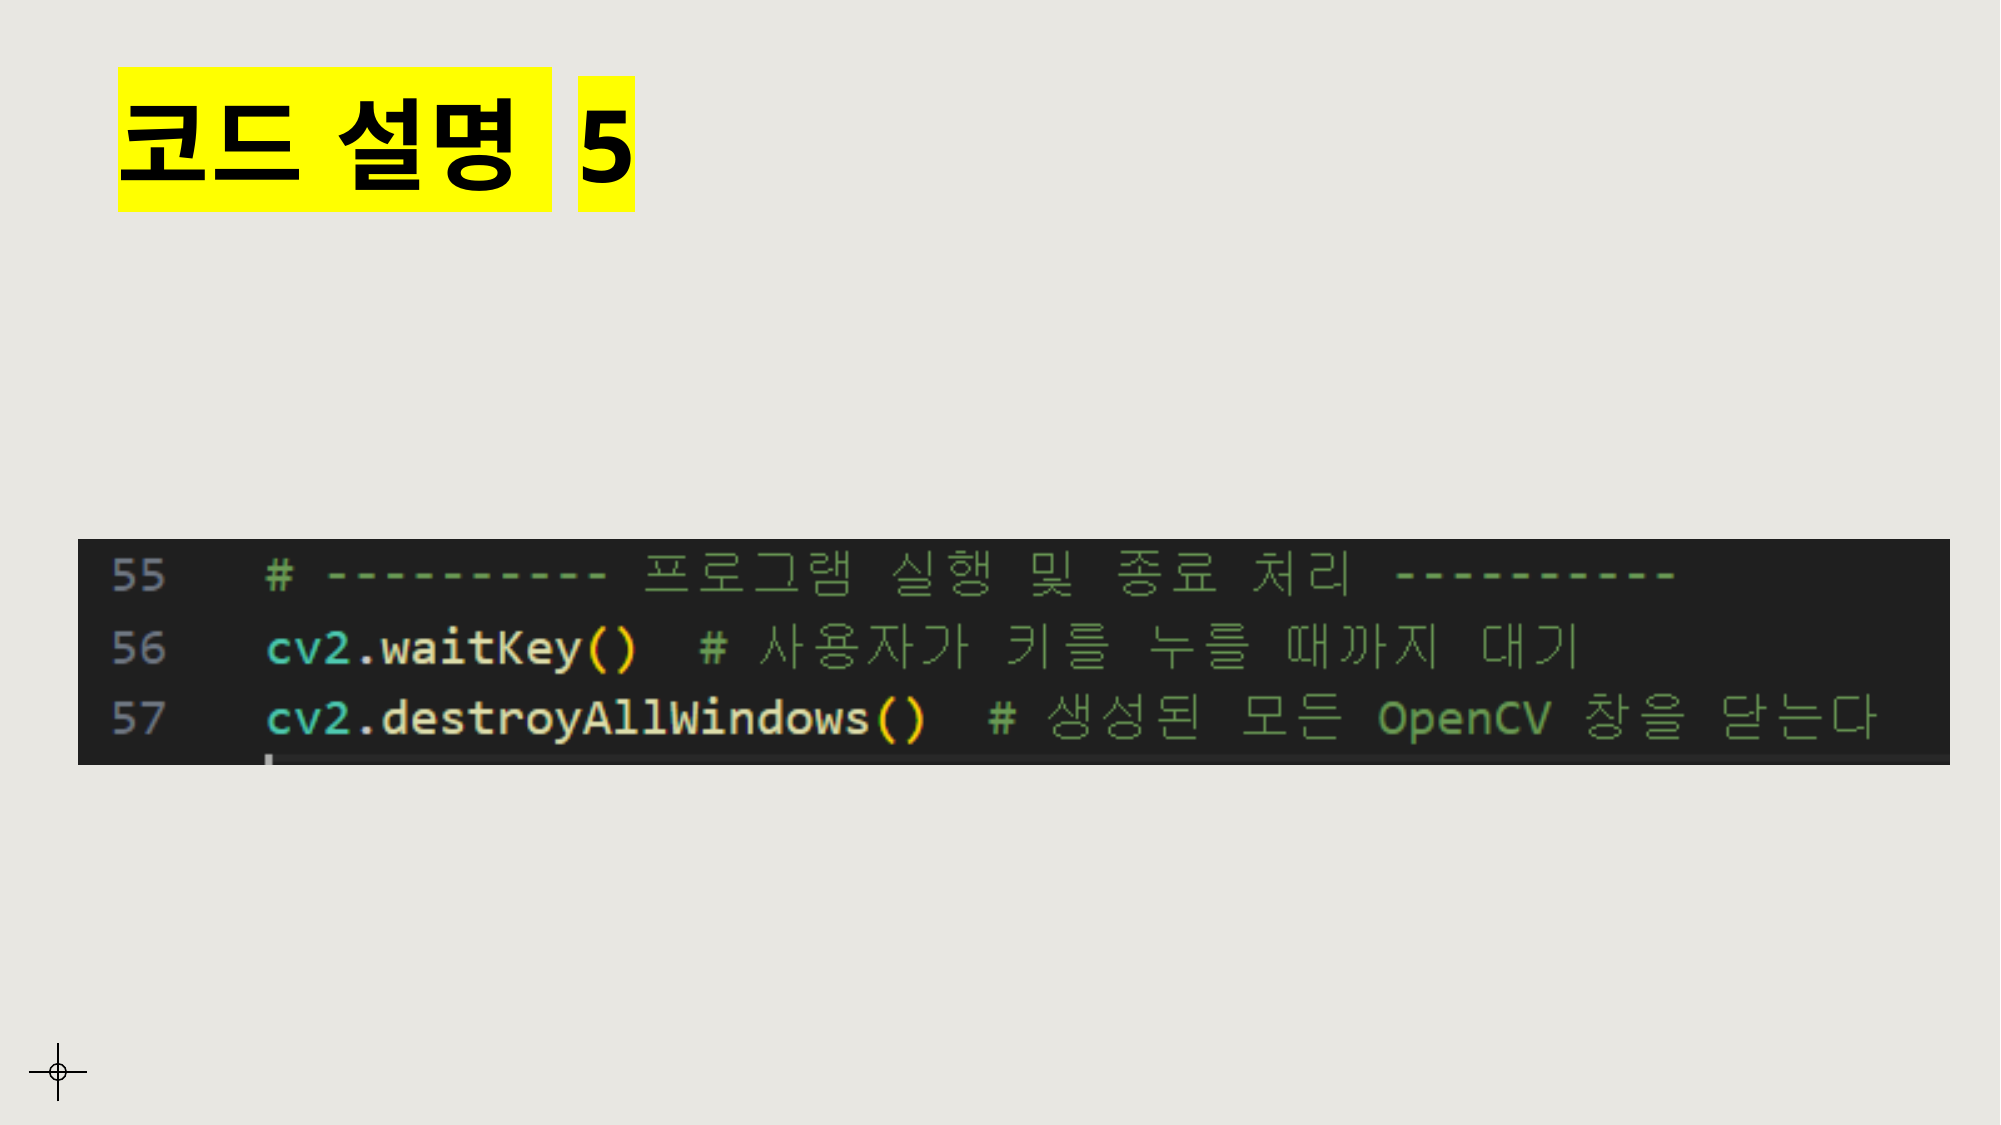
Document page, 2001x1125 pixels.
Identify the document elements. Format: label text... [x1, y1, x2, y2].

picture [77, 539, 1950, 765]
title 코드 설명 5 [99, 50, 1658, 218]
